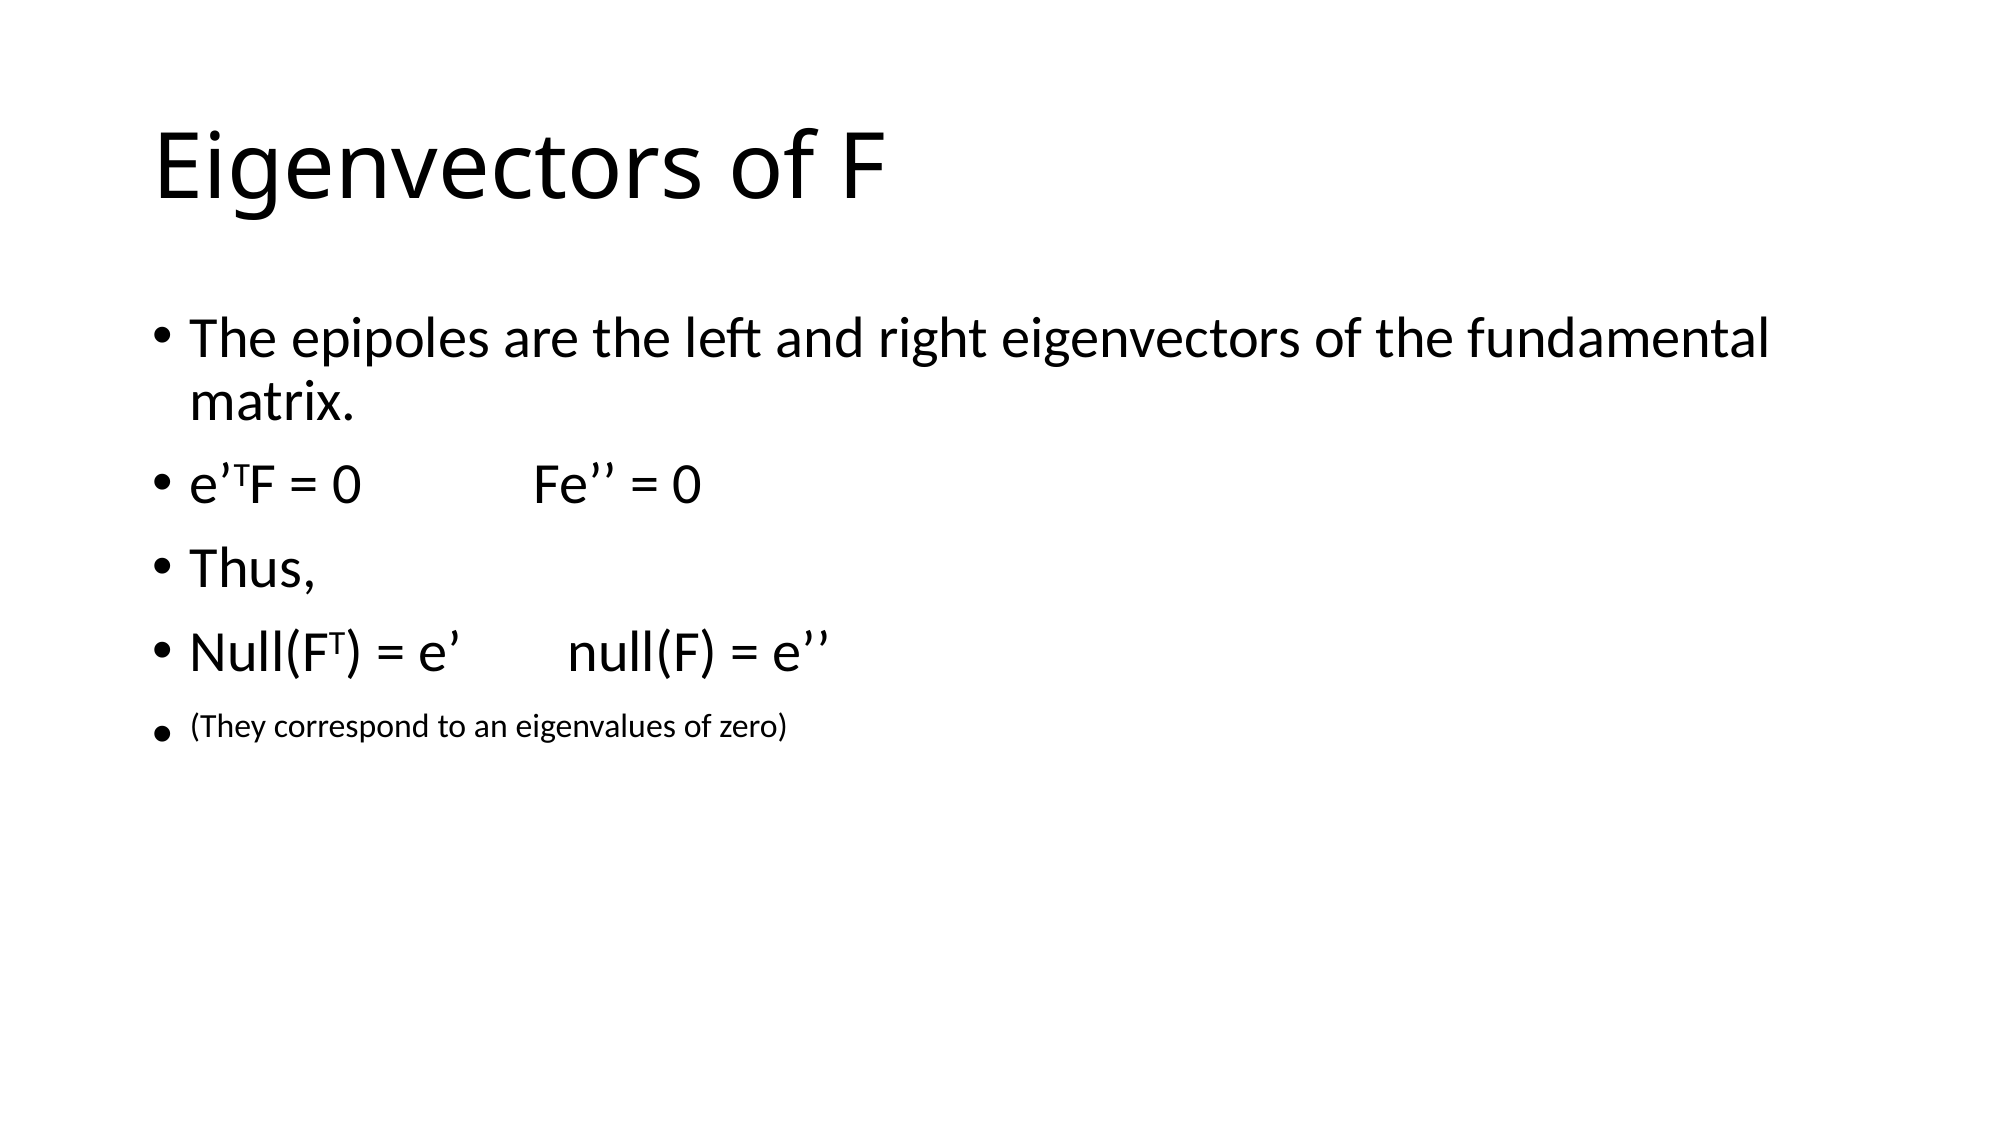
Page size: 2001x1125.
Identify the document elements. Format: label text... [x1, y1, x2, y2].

list The epipoles are the left and right eigenvectors of the fundamental matrix. e’TF = 0 Fe’’ = 0 Thus, Null(FT) = e’ null(F) = e’’ (They correspond to an eigenvalues of zero) [137, 299, 1863, 1014]
title Eigenvectors of F [137, 59, 1863, 278]
